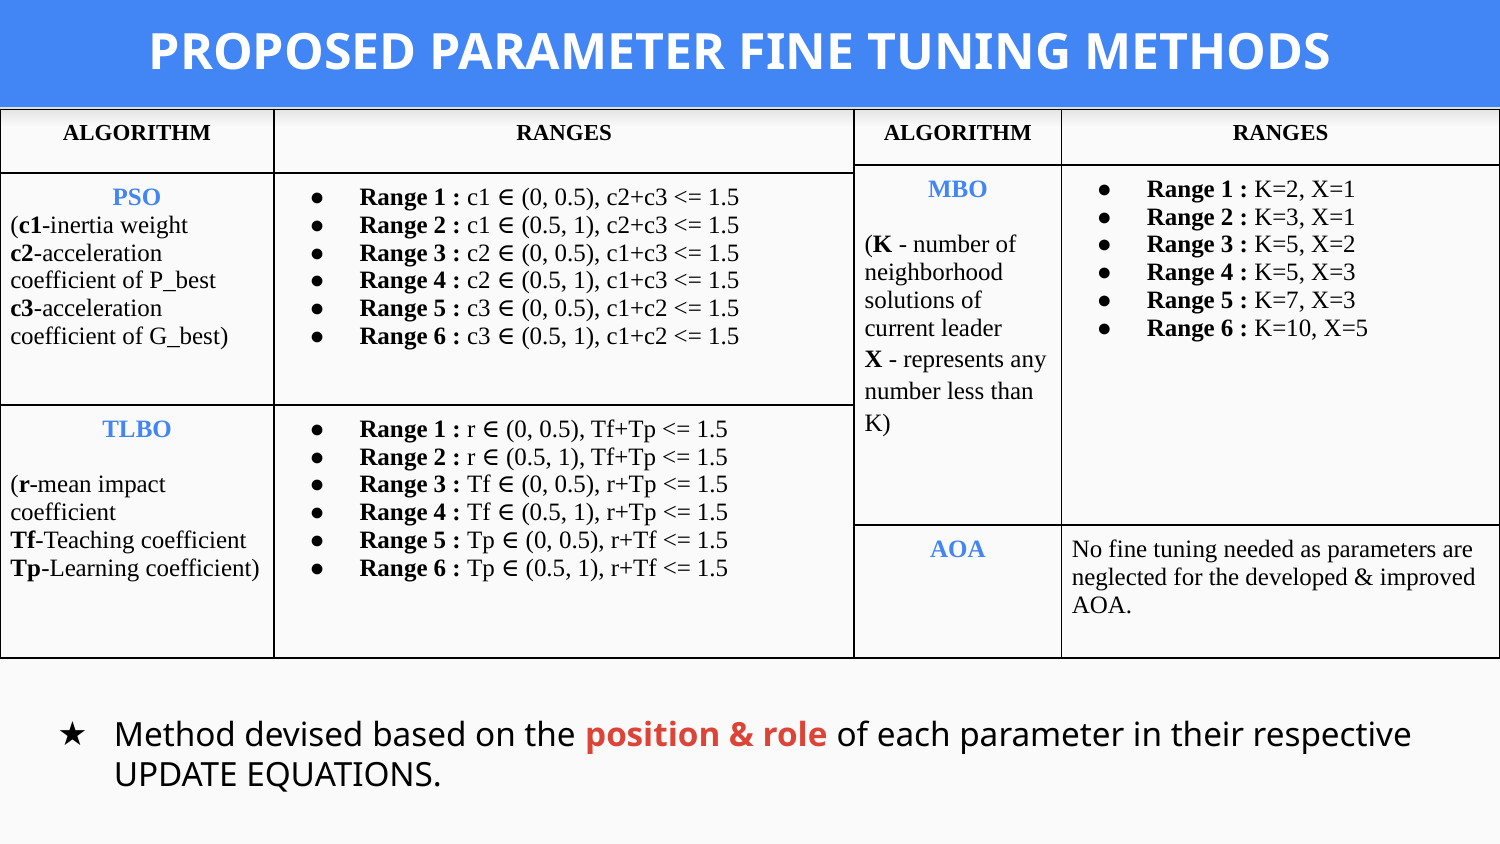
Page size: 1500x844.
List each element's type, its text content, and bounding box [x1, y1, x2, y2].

table_cell PSO (c1-inertia weight c2-acceleration coefficient of P_best c3-acceleration coefficient of G_best) [1, 174, 273, 404]
title PROPOSED PARAMETER FINE TUNING METHODS [16, 0, 1464, 99]
table_header ALGORITHM [1, 110, 273, 172]
table_cell Range 1 : r ∈ (0, 0.5), Tf+Tp <= 1.5 Range 2 : r ∈ (0.5, 1), Tf+Tp <= 1.5 Range 3 : Tf ∈ (0, 0.5), r+Tp <= 1.5 Range 4 : Tf ∈ (0.5, 1), r+Tp <= 1.5 Range 5 : Tp ∈ (0, 0.5), r+Tf <= 1.5 Range 6 : Tp ∈ (0.5, 1), r+Tf <= 1.5 [275, 406, 853, 657]
text_box Method devised based on the position & role of each parameter in their respective UPDATE EQUATIONS. [23, 658, 1457, 808]
table_header No fine tuning needed as parameters are neglected for the developed & improved AOA. [1062, 526, 1499, 657]
table_header ALGORITHM [855, 110, 1061, 164]
table_header RANGES [275, 110, 853, 172]
table_cell TLBO (r-mean impact coefficient Tf-Teaching coefficient Tp-Learning coefficient) [1, 406, 273, 657]
table_header Range 1 : K=2, X=1 Range 2 : K=3, X=1 Range 3 : K=5, X=2 Range 4 : K=5, X=3 Range 5 : K=7, X=3 Range 6 : K=10, X=5 [1062, 166, 1499, 524]
table_header RANGES [1062, 110, 1499, 164]
table_header AOA [855, 526, 1061, 657]
table_cell Range 1 : c1 ∈ (0, 0.5), c2+c3 <= 1.5 Range 2 : c1 ∈ (0.5, 1), c2+c3 <= 1.5 Range 3 : c2 ∈ (0, 0.5), c1+c3 <= 1.5 Range 4 : c2 ∈ (0.5, 1), c1+c3 <= 1.5 Range 5 : c3 ∈ (0, 0.5), c1+c2 <= 1.5 Range 6 : c3 ∈ (0.5, 1), c1+c2 <= 1.5 [275, 174, 853, 404]
table_header MBO (K - number of neighborhood solutions of current leader X - represents any number less than K) [855, 166, 1061, 524]
